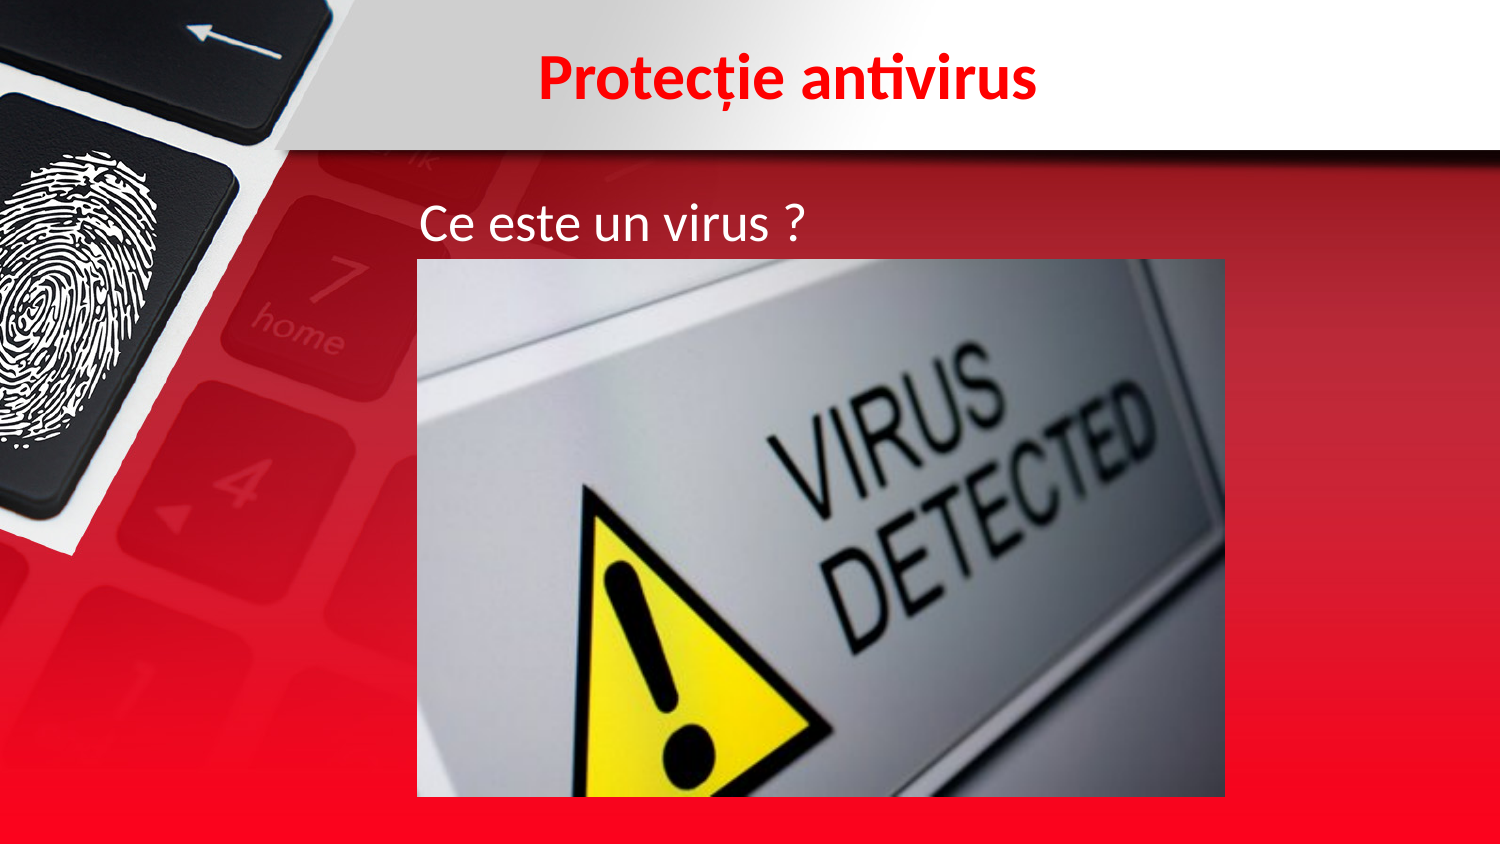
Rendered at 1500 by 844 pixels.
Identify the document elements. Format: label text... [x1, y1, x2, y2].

title Protecție antivirus [523, 26, 1500, 121]
list Ce este un virus ? [404, 178, 1331, 260]
picture [0, 0, 1500, 844]
